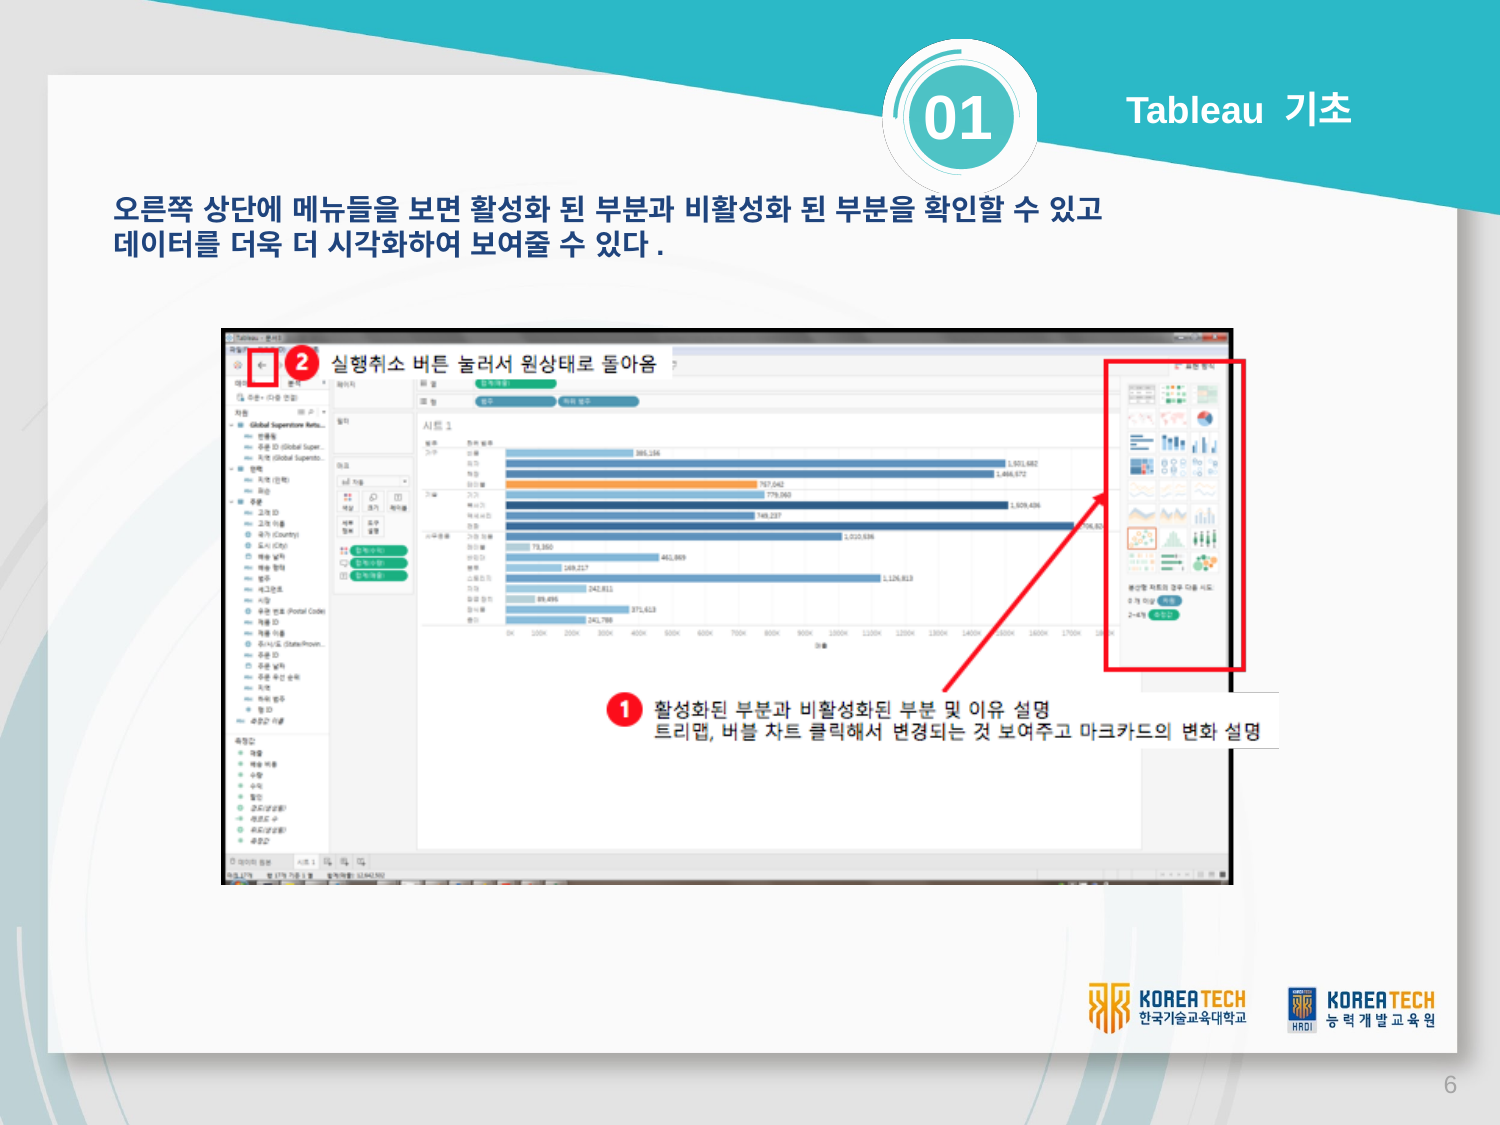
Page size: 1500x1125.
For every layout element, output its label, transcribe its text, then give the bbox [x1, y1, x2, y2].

slide_number 6 [1225, 1053, 1473, 1114]
text_box 오른쪽 상단에 메뉴들을 보면 활성화 된 부분과 비활성화 된 부분을 확인할 수 있고 데이터를 더욱 더 시각화하여 보여줄 수 있다. [99, 176, 1252, 268]
picture [0, 0, 1500, 1125]
text_box Tableau 기초 [1046, 78, 1433, 140]
